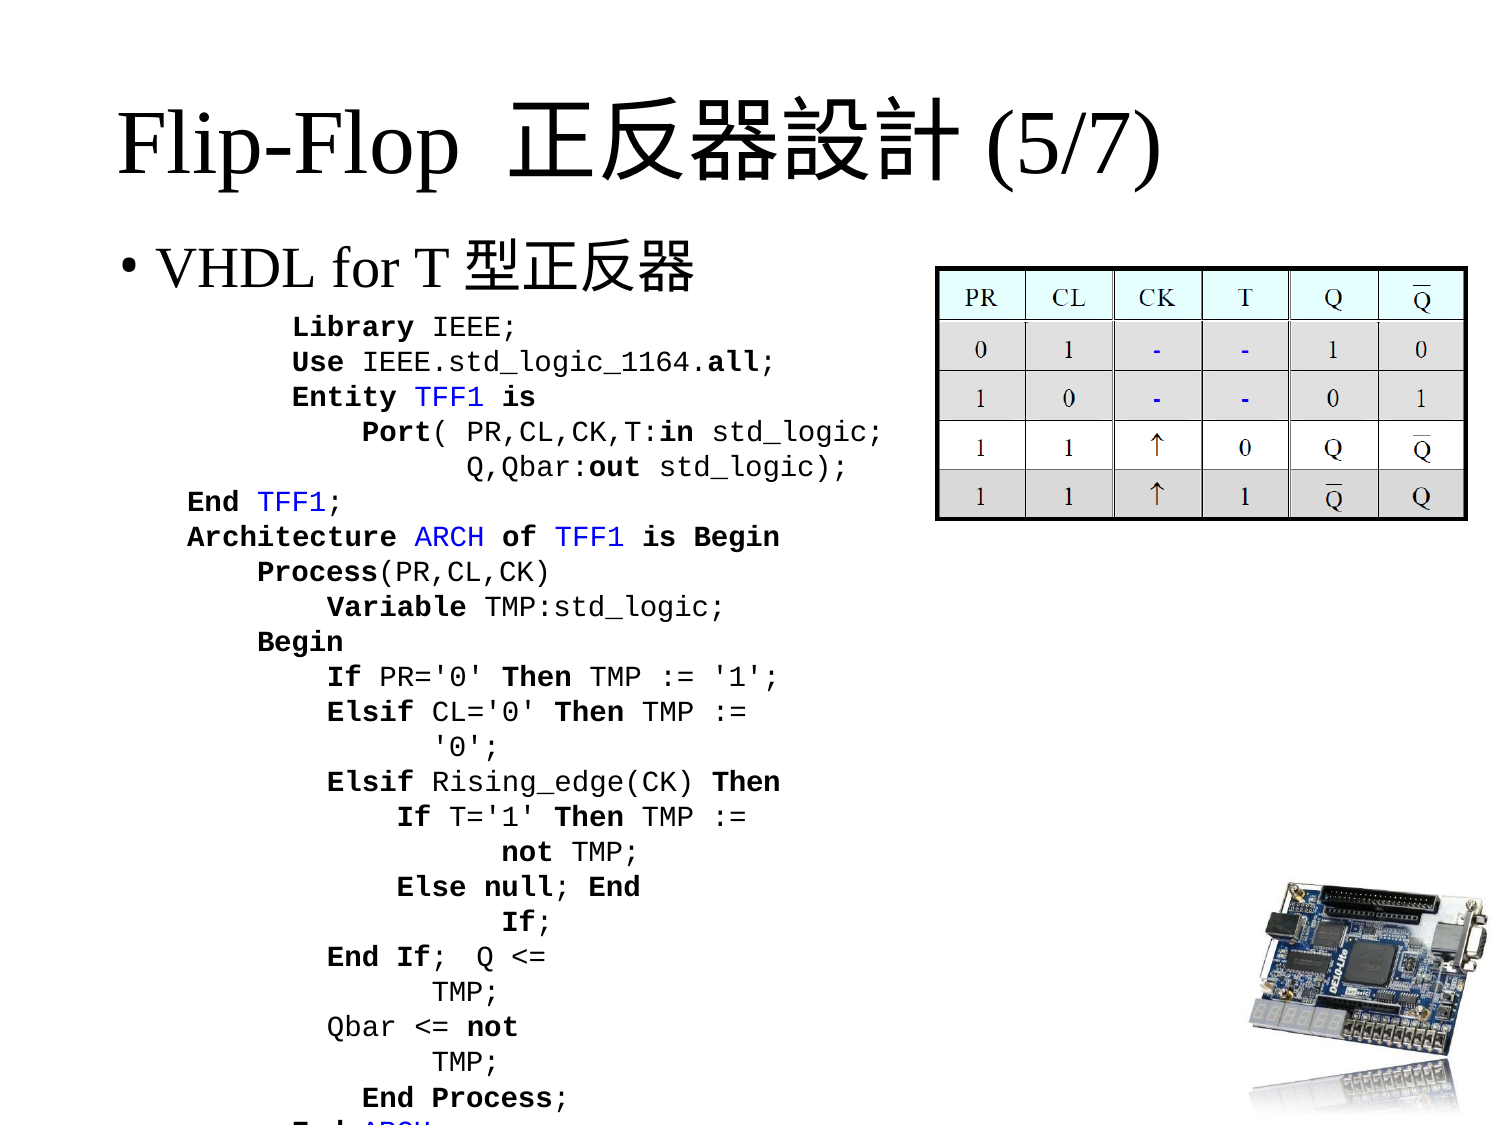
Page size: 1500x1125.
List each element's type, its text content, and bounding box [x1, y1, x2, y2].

title Flip-Flop 正反器設計(5/7) [116, 79, 1384, 264]
text_box VHDL for T型正反器 Library IEEE; Use IEEE.std_logic_1164.all; Entity TFF1 is Port( PR,CL,CK,T:in std_logic; Q,Qbar:out std_logic); End TFF1; Architecture ARCH of TFF1 is Begin Process(PR,CL,CK) Variable TMP:std_logic; Begin If PR='0' Then TMP := '1'; Elsif CL='0' Then TMP := '0'; Elsif Rising_edge(CK) Then If T='1' Then TMP := not TMP; Else null; End If; End If; Q <= TMP; Qbar <= not TMP; End Process; End ARCH; [116, 210, 1010, 1125]
picture [1244, 877, 1497, 1125]
picture [935, 265, 1469, 521]
